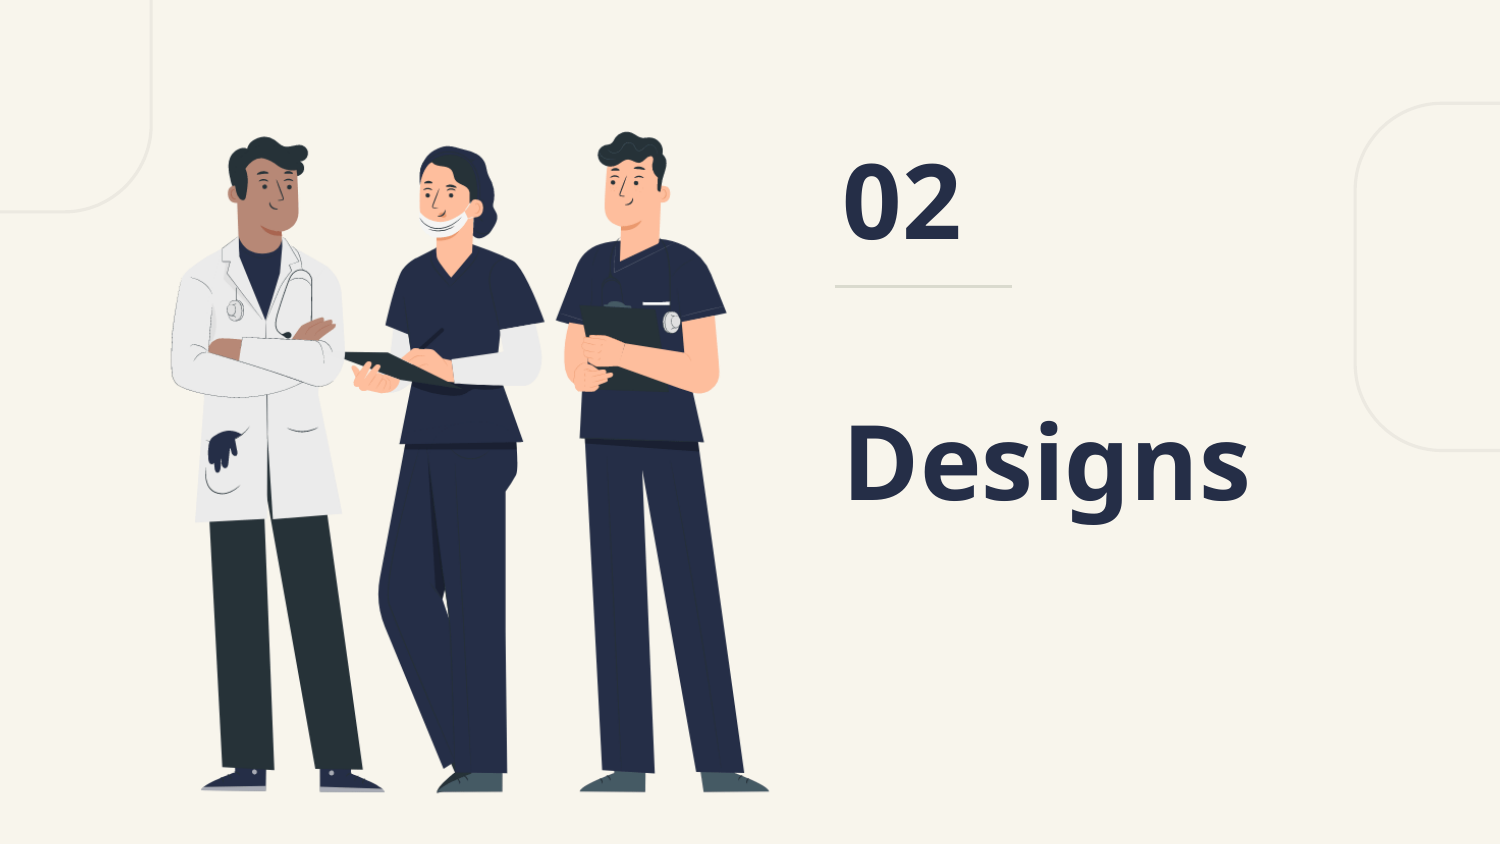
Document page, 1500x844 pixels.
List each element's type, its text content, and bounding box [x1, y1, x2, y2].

title 02 [847, 110, 1002, 285]
picture [27, 14, 842, 830]
title Designs [847, 301, 1442, 617]
